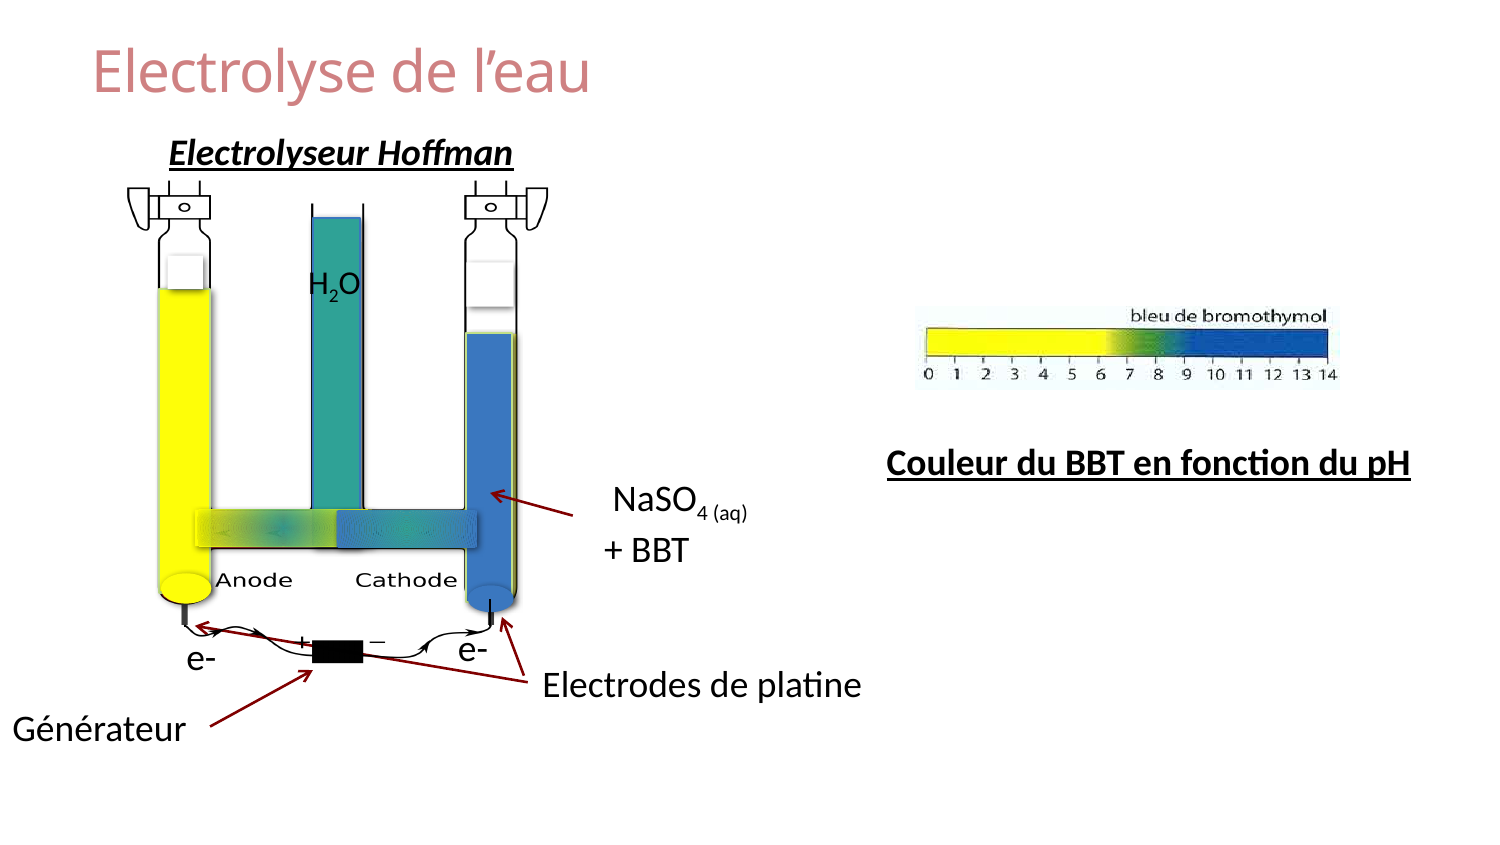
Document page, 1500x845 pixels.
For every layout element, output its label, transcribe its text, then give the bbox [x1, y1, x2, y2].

text_box Générateur [0, 696, 211, 757]
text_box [465, 332, 515, 613]
picture [123, 173, 550, 671]
picture [914, 306, 1353, 395]
text_box NaSO4 (aq) + BBT [589, 466, 763, 578]
text_box e- [171, 681, 192, 686]
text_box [489, 492, 574, 517]
text_box Electrolyseur Hoffman [153, 120, 529, 170]
text_box Couleur du BBT en fonction du pH [871, 430, 1427, 491]
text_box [158, 288, 212, 605]
title Electrolyse de l’eau [76, 5, 1427, 113]
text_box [207, 681, 314, 728]
text_box Electrodes de platine [527, 652, 878, 713]
